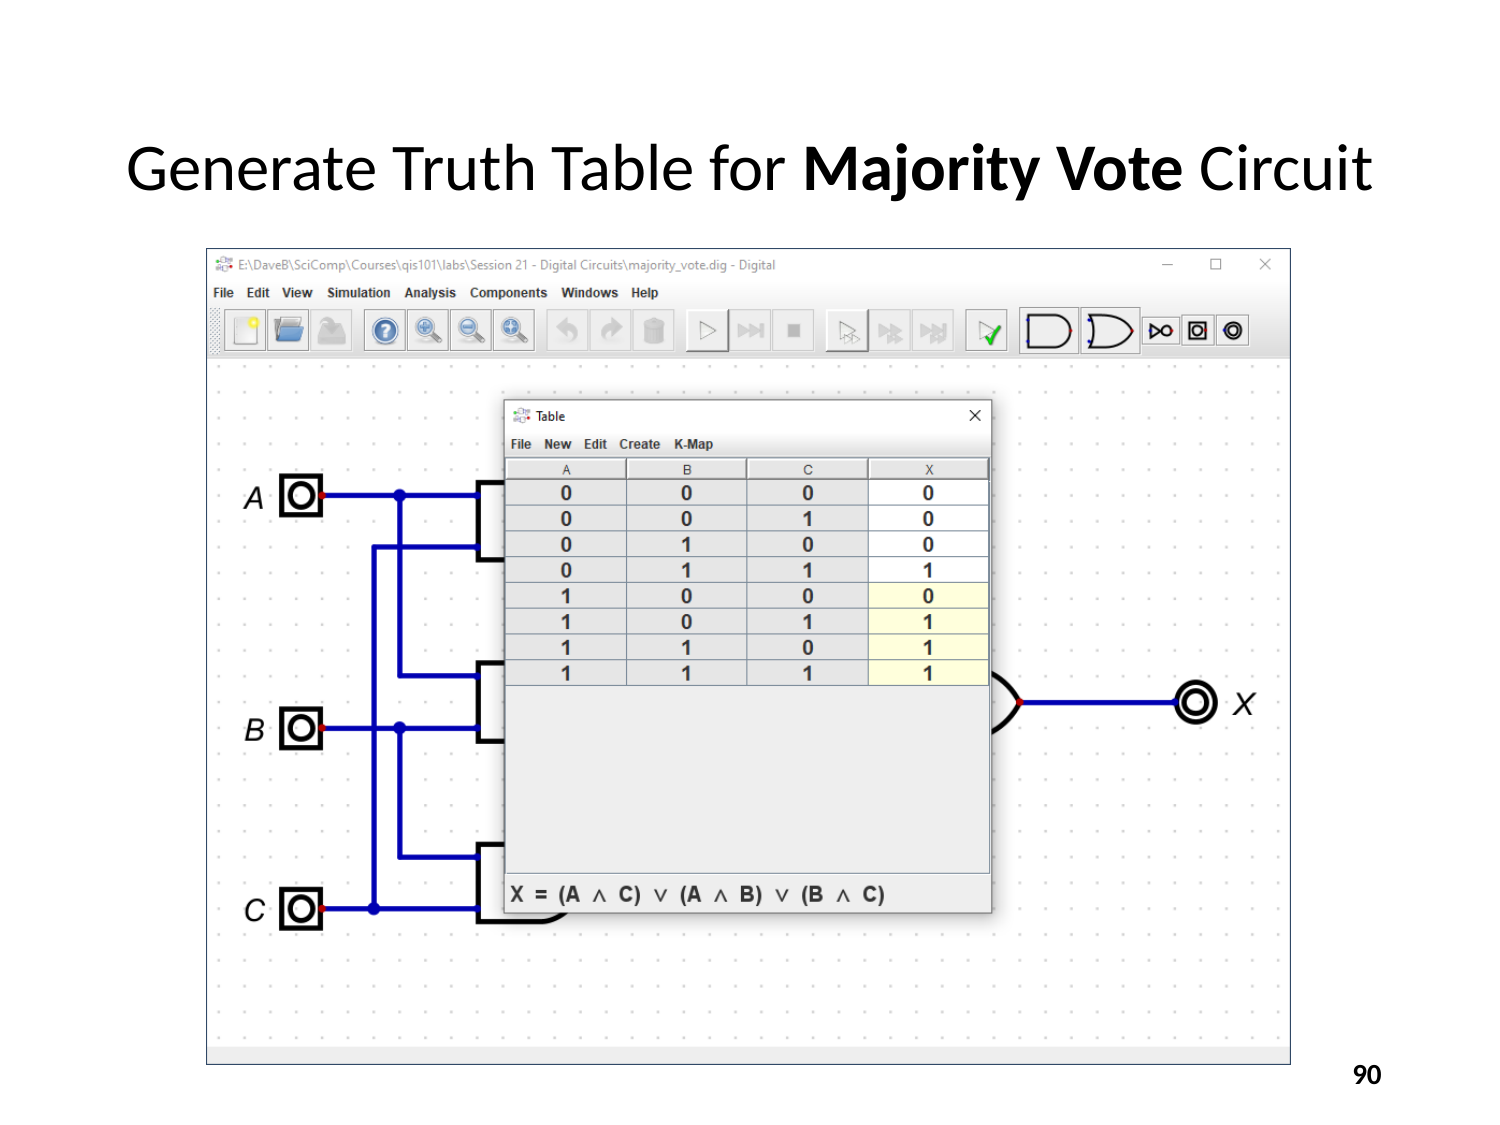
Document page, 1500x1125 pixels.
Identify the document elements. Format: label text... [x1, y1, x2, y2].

title Generate Truth Table for Majority Vote Circuit [103, 59, 1397, 278]
picture [206, 248, 1291, 1065]
slide_number 90 [1059, 1042, 1397, 1103]
